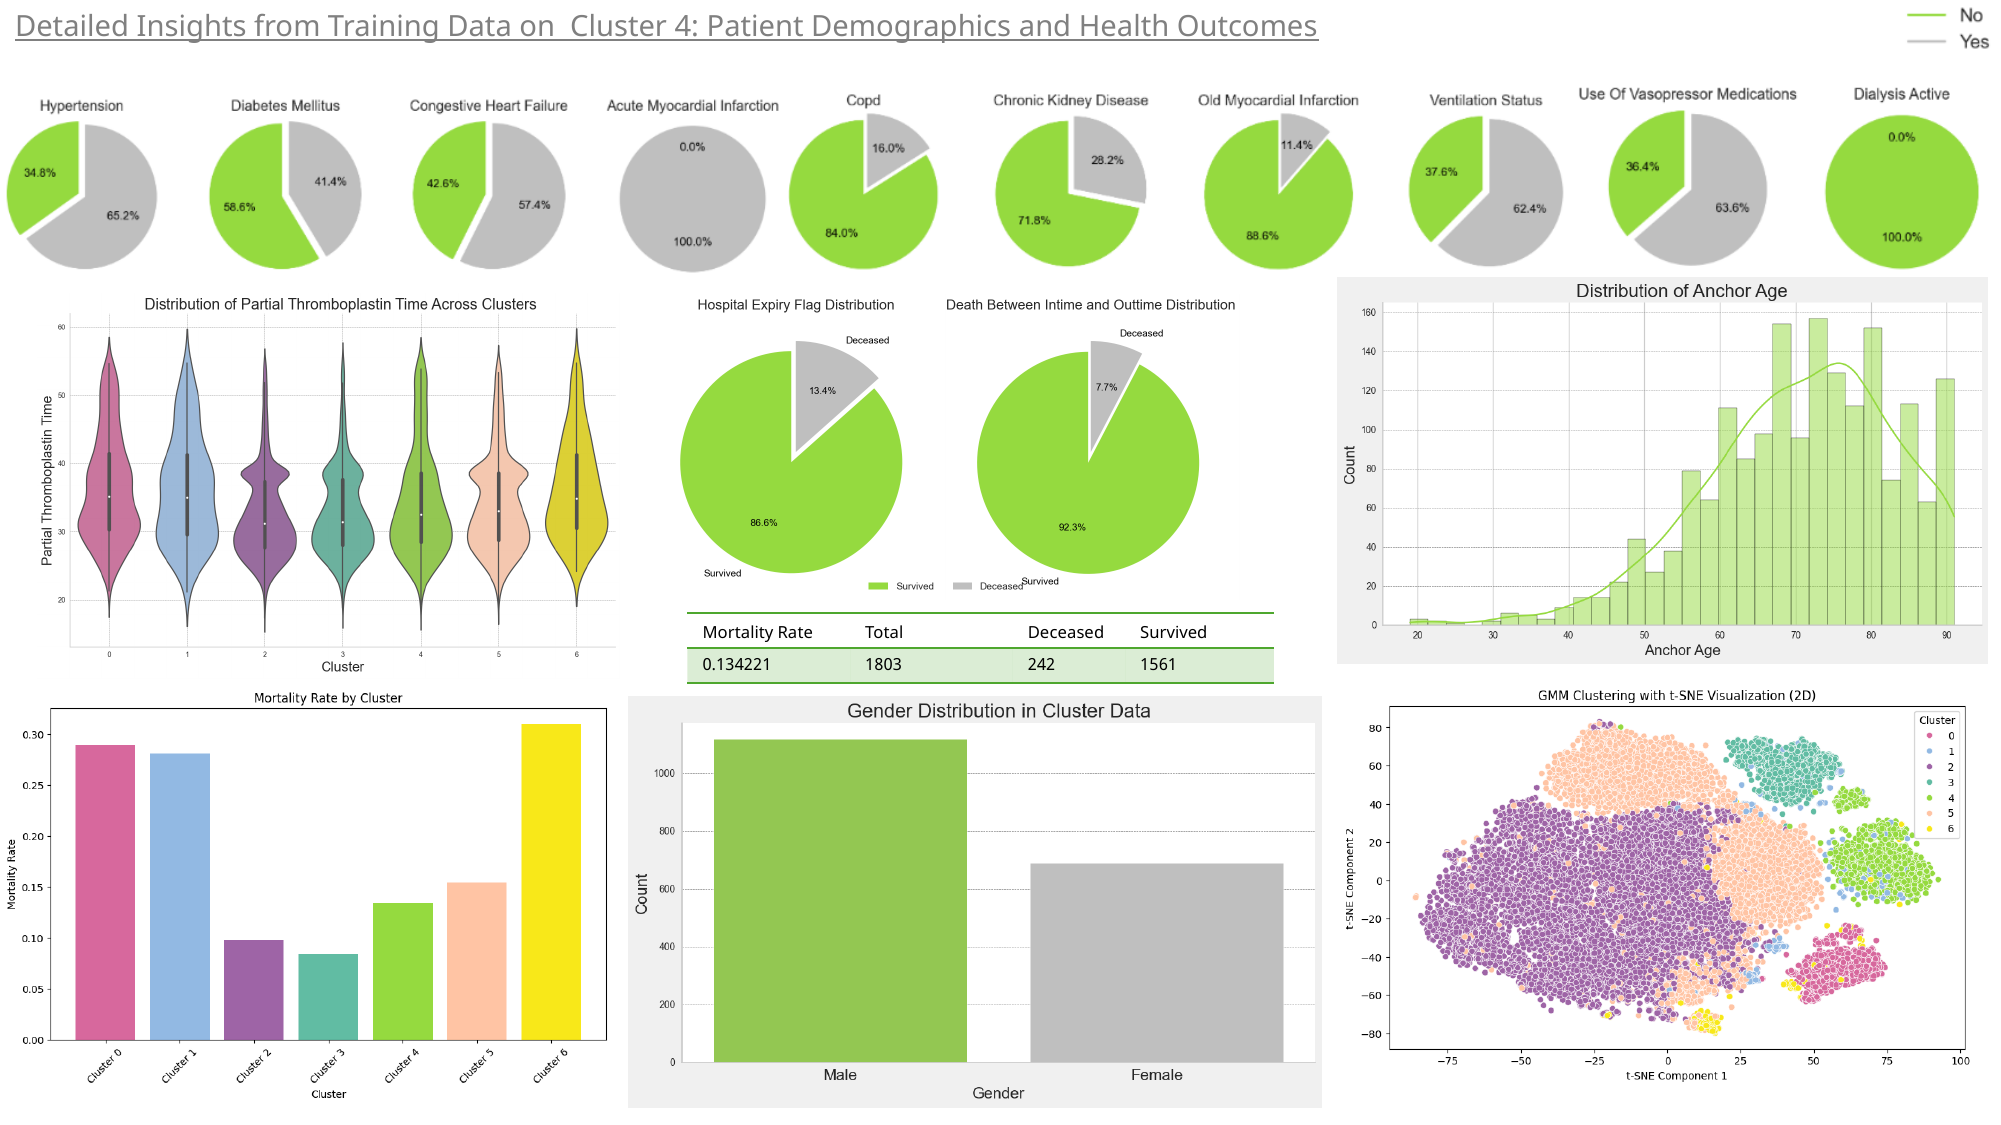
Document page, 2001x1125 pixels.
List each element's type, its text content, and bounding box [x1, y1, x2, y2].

picture [1895, 0, 2000, 62]
table_cell 1561 [1125, 649, 1274, 682]
table_cell 0.134221 [687, 649, 850, 682]
picture [651, 294, 1240, 600]
picture [1336, 276, 1988, 664]
text_box Detailed Insights from Training Data on Cluster 4: Patient Demographics and Health Outcomes [0, 0, 1578, 50]
picture [0, 83, 1568, 277]
table_header Survived [1125, 614, 1274, 647]
table_cell 242 [1013, 649, 1125, 682]
picture [36, 292, 621, 680]
picture [1337, 682, 1977, 1089]
table_cell 1803 [850, 649, 1013, 682]
picture [628, 695, 1323, 1109]
table_header Mortality Rate [687, 614, 850, 647]
picture [1576, 81, 2000, 273]
table_header Total [850, 614, 1013, 647]
table_header Deceased [1013, 614, 1125, 647]
picture [0, 684, 613, 1107]
